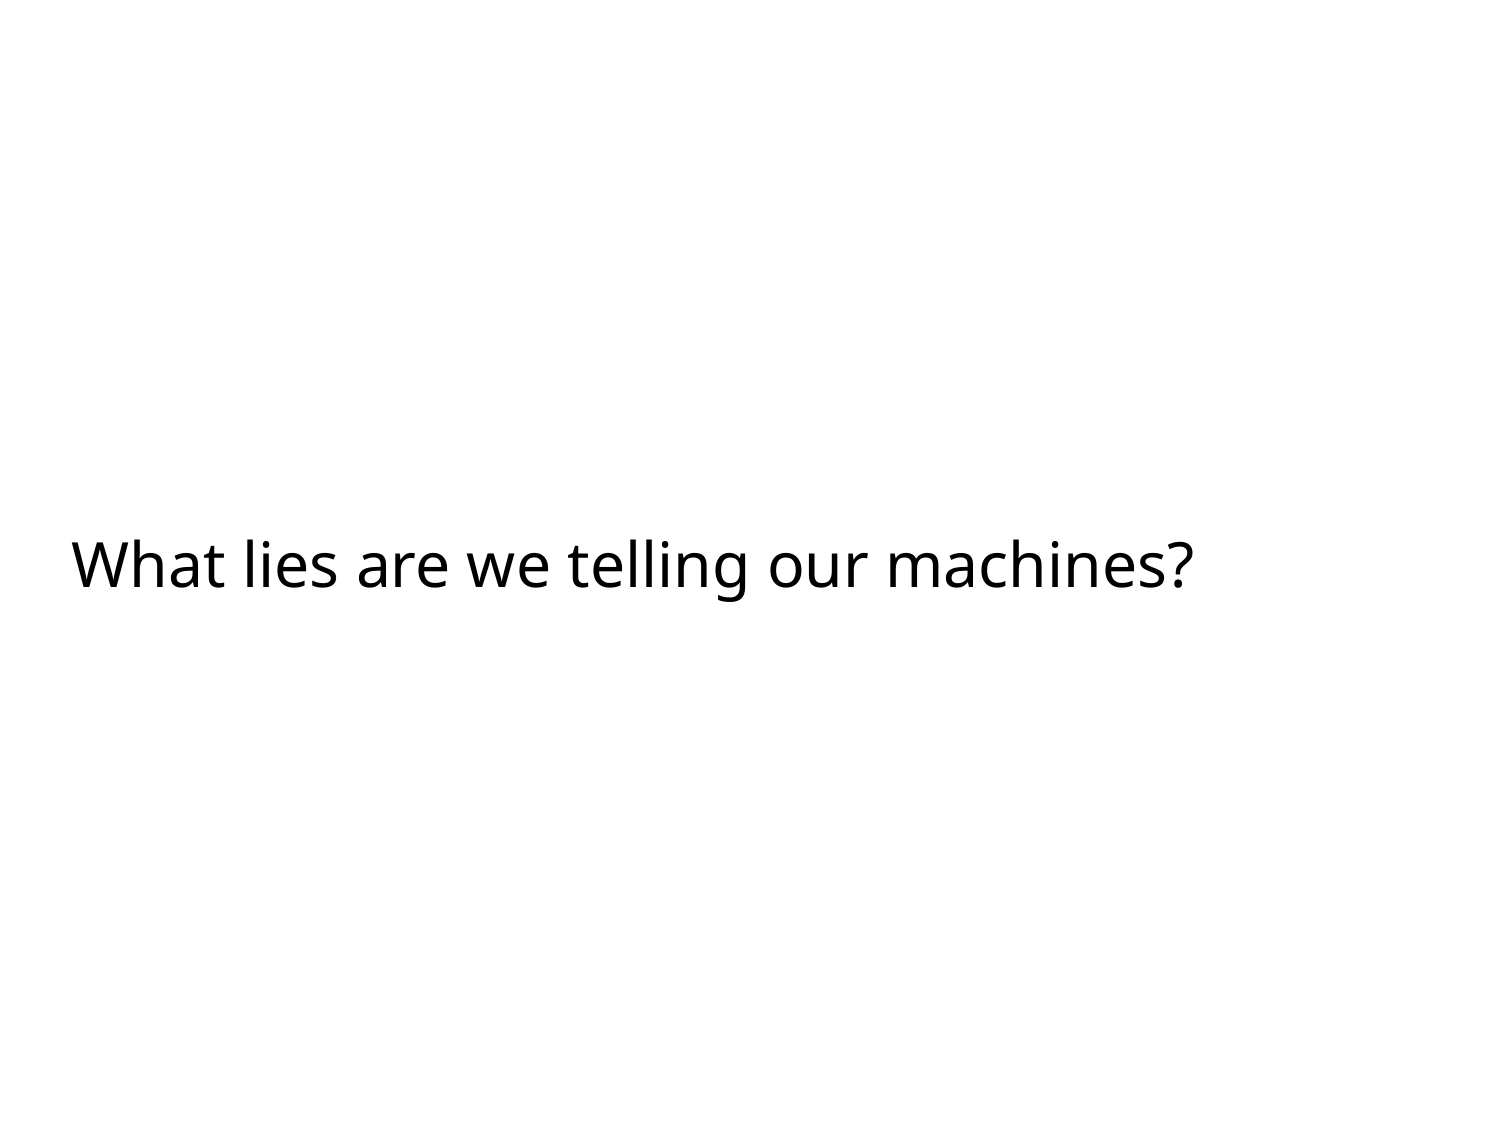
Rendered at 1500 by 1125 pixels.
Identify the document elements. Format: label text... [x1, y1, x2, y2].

title What lies are we telling our machines? [65, 379, 1435, 746]
